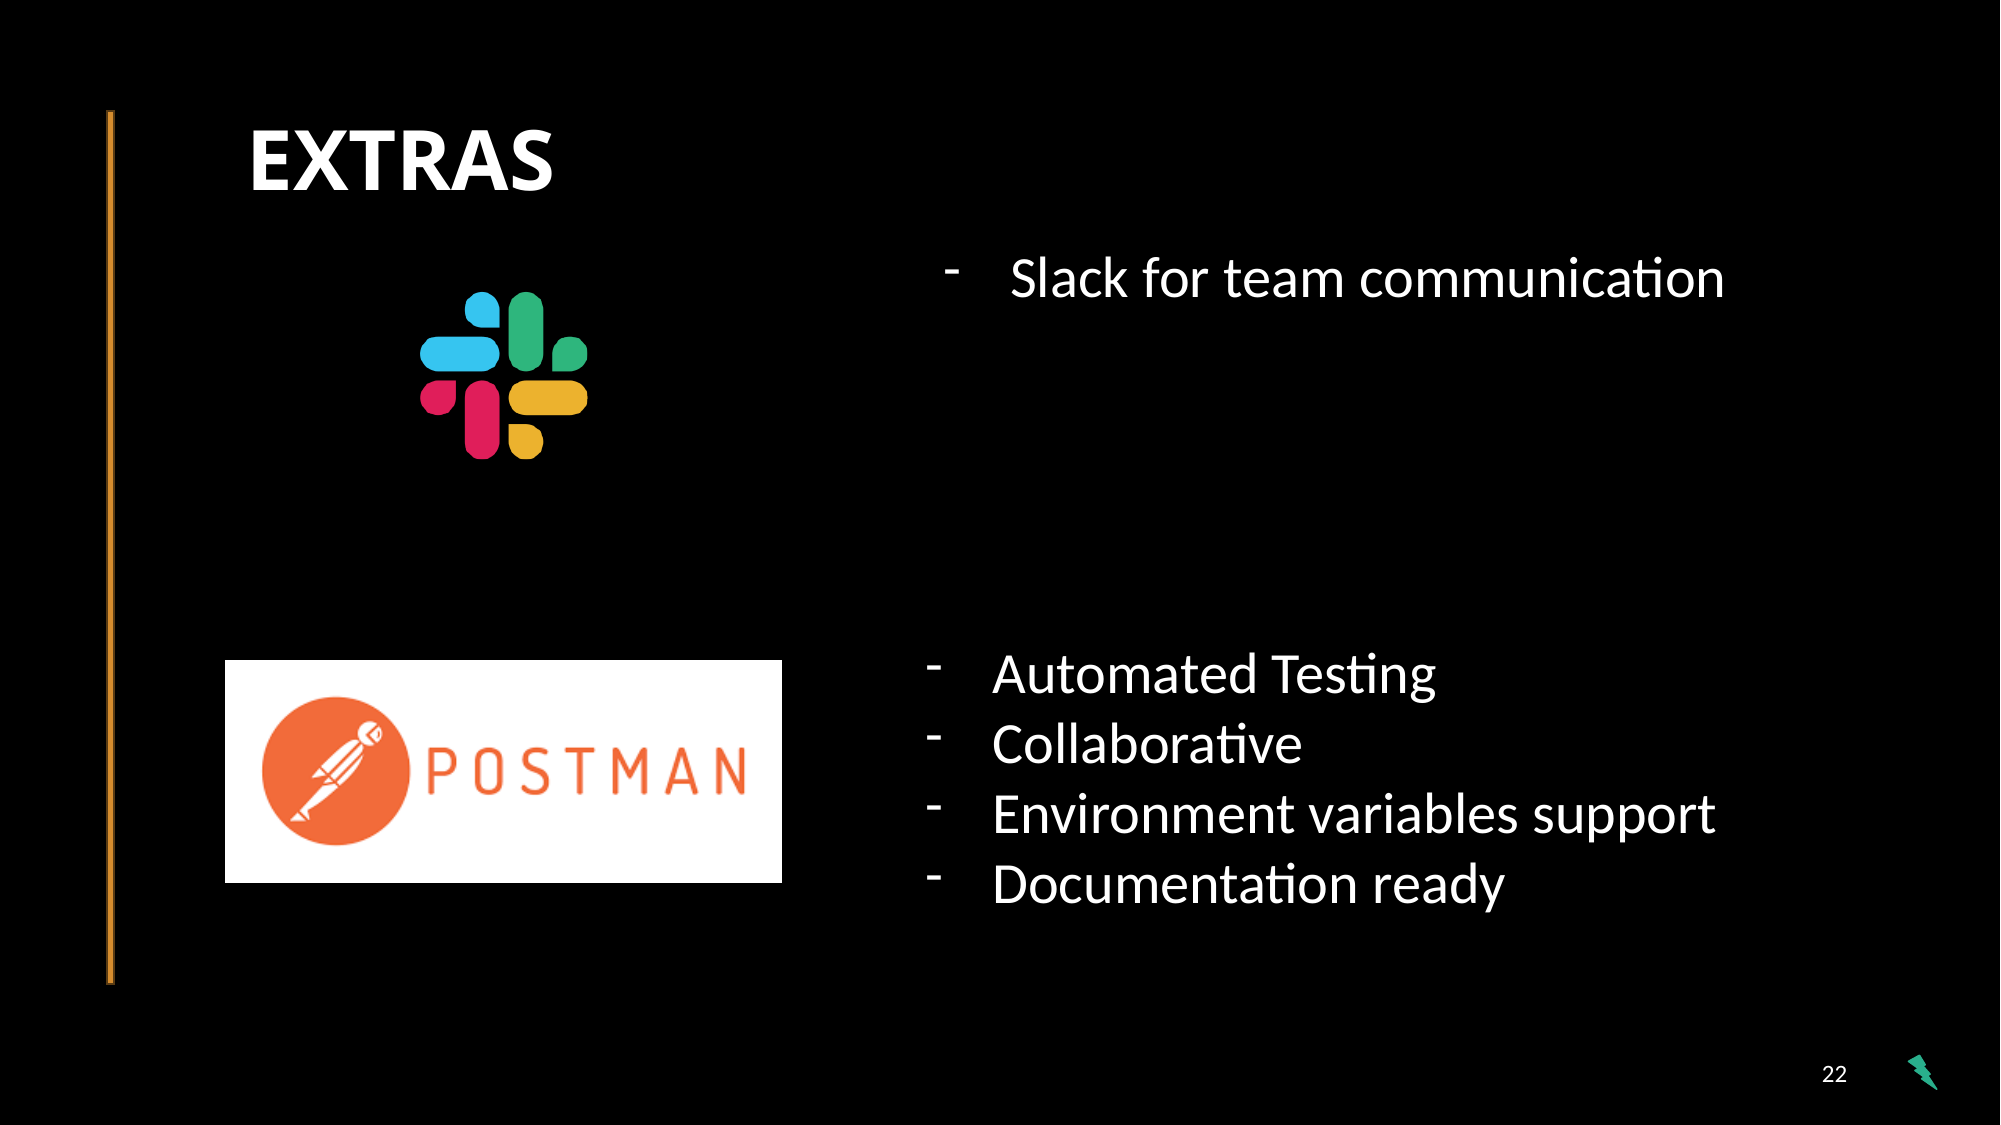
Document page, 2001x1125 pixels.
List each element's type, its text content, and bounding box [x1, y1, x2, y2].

text_box Slack for team communication [920, 223, 1937, 528]
picture [419, 291, 588, 460]
text_box Automated Testing Collaborative Environment variables support Documentation ready [902, 620, 1919, 924]
slide_number ‹#› [1412, 1042, 1863, 1103]
text_box [106, 110, 115, 985]
text_box [1908, 1055, 1937, 1090]
picture [225, 660, 782, 883]
title EXTRAS [231, 79, 1588, 248]
